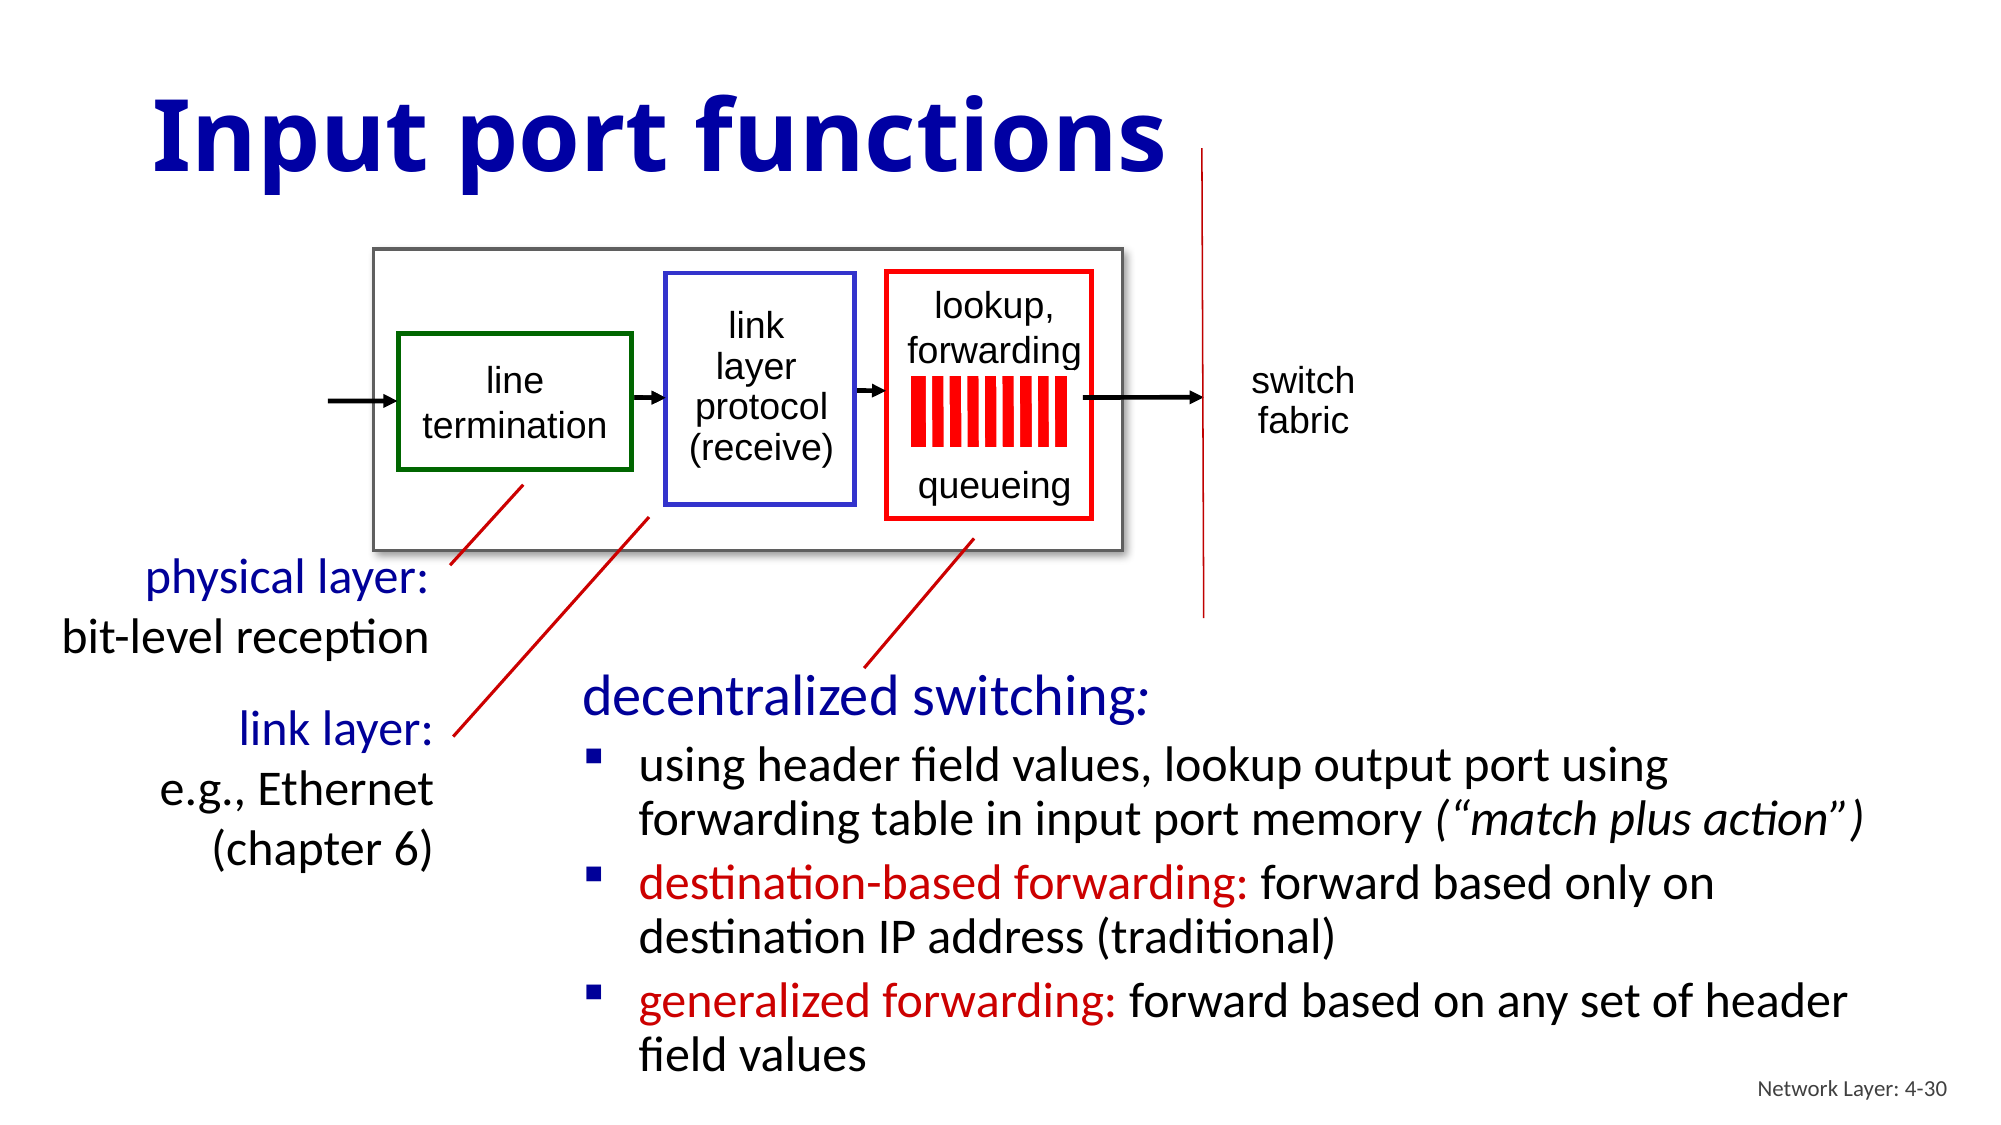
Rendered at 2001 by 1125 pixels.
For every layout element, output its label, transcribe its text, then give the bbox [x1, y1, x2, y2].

text_box switch fabric [1216, 333, 1391, 470]
text_box decentralized switching: using header field values, lookup output port using forwarding table in input port memory (“match plus action”) destination-based forwarding: forward based only on destination IP address (traditional) generalized forwarding: forward based on any set of header field values [567, 657, 1911, 1096]
text_box lookup, forwarding queueing [892, 273, 1097, 514]
title Input port functions [137, 65, 1863, 213]
text_box [1097, 391, 1202, 404]
text_box [886, 271, 1092, 519]
text_box physical layer: bit-level reception [46, 535, 142, 671]
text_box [907, 373, 1071, 450]
text_box [855, 391, 1123, 551]
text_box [142, 272, 855, 885]
text_box [373, 249, 1123, 397]
slide_number Network Layer: 4-30 [1512, 1056, 1963, 1117]
text_box [857, 384, 887, 397]
